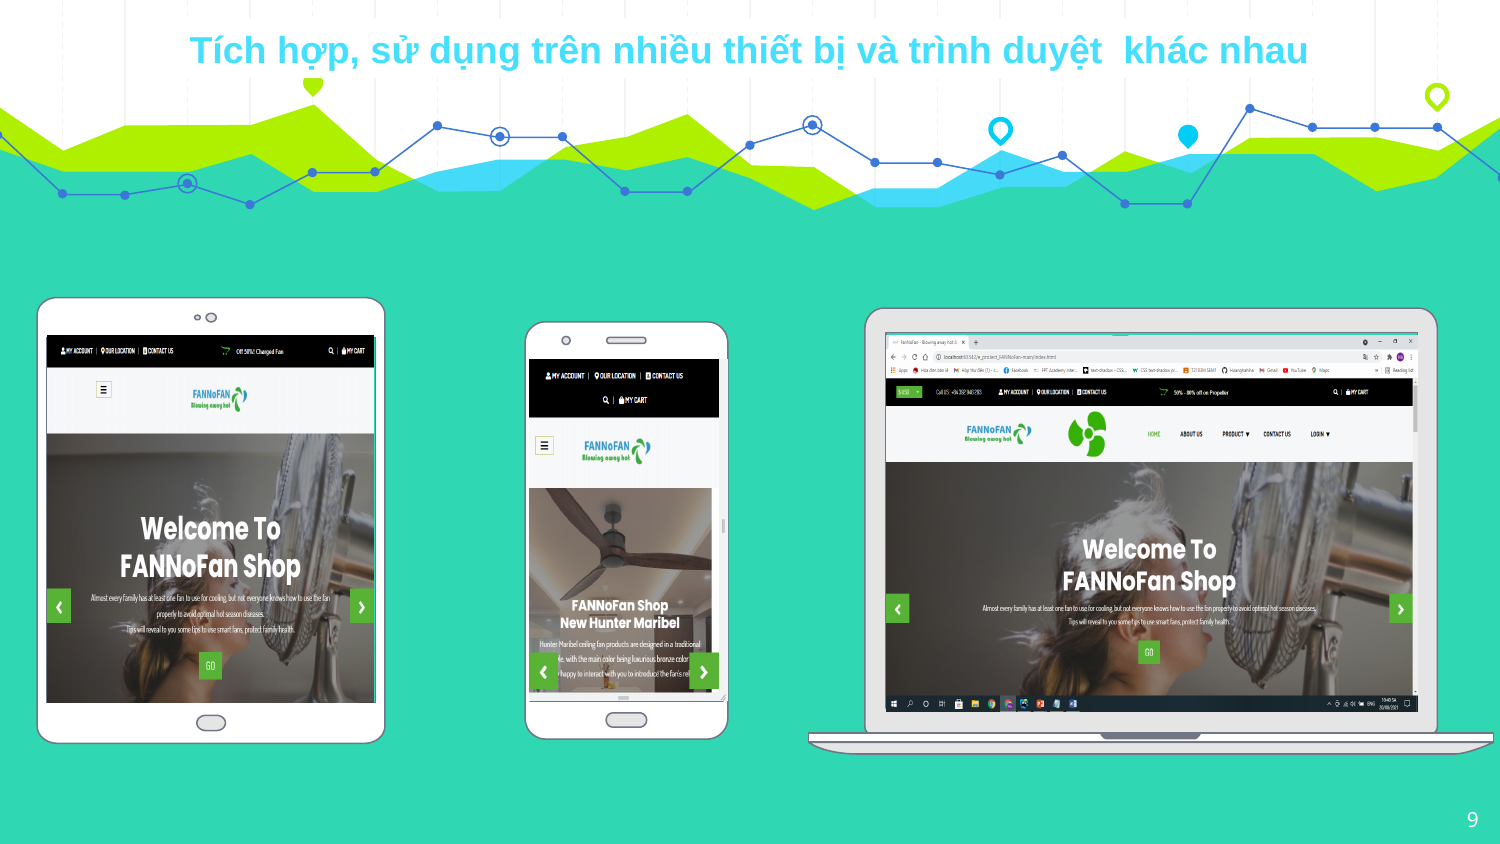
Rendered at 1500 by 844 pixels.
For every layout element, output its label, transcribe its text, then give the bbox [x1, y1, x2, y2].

text_box Tích hợp, sử dụng trên nhiều thiết bị và trình duyệt khác nhau [174, 18, 1326, 79]
picture [529, 358, 728, 702]
picture [886, 334, 1419, 712]
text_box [524, 702, 729, 740]
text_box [524, 321, 729, 363]
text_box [36, 297, 386, 744]
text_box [808, 307, 1494, 755]
picture [47, 334, 375, 703]
slide_number 9 [1403, 791, 1494, 844]
